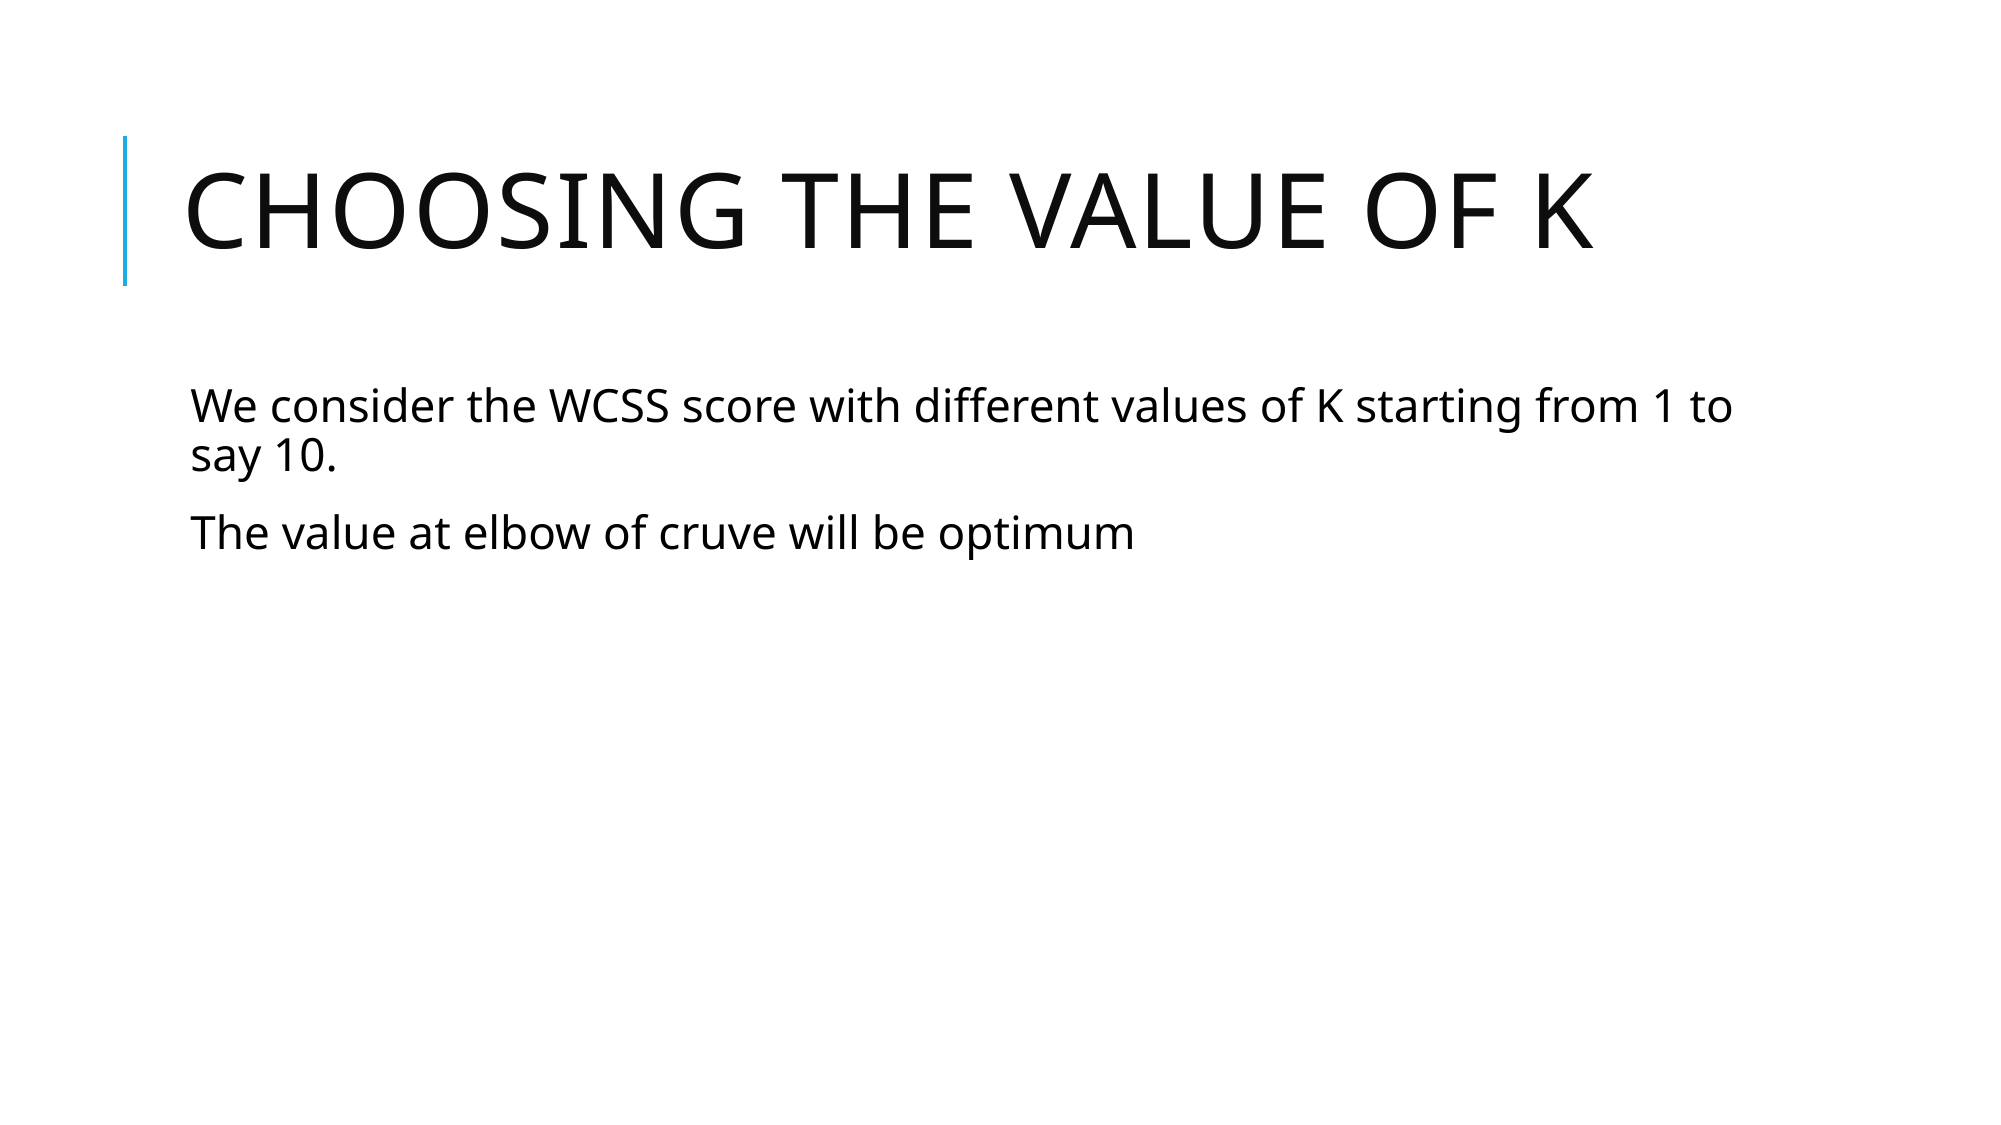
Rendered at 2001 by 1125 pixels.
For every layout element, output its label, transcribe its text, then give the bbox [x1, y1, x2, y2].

list We consider the WCSS score with different values of K starting from 1 to say 10. The value at elbow of cruve will be optimum [168, 375, 1763, 1035]
title Choosing the value of K [168, 96, 1763, 342]
